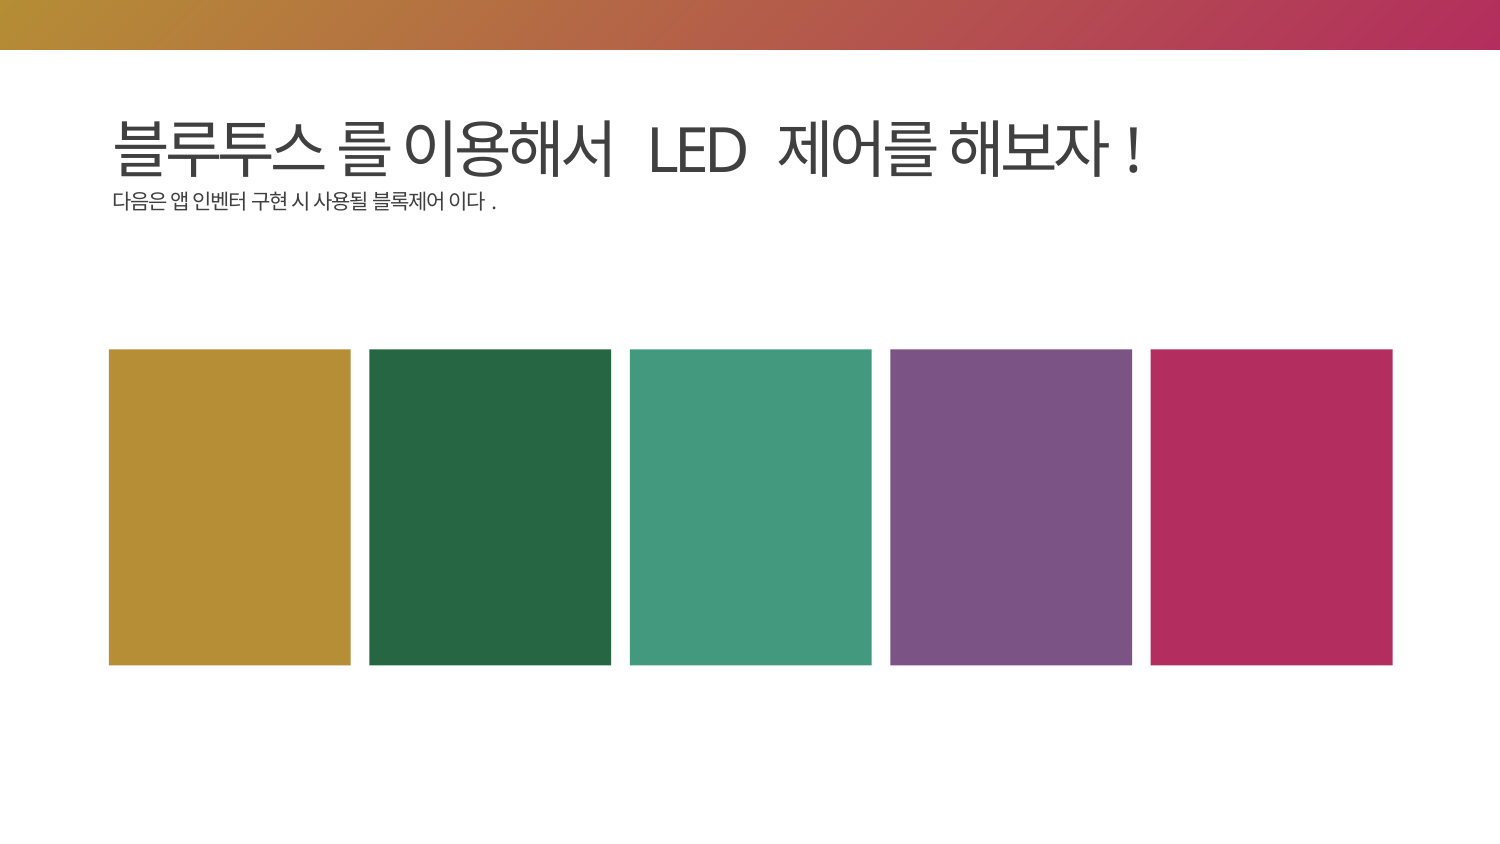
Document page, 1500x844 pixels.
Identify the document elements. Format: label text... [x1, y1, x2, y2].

text_box 텍스트 [1150, 349, 1393, 666]
text_box 연결여부 [890, 349, 1133, 666]
text_box 제어 [108, 349, 351, 666]
text_box [0, 0, 1500, 50]
text_box 다음은 앱 인벤터 구현 시 사용될 블록제어 이다. [97, 178, 705, 219]
text_box 클라이언트 [629, 349, 872, 666]
text_box 블루투스 를 이용해서 LED 제어를 해보자! [97, 95, 1180, 176]
text_box 블루투스 [369, 349, 612, 666]
